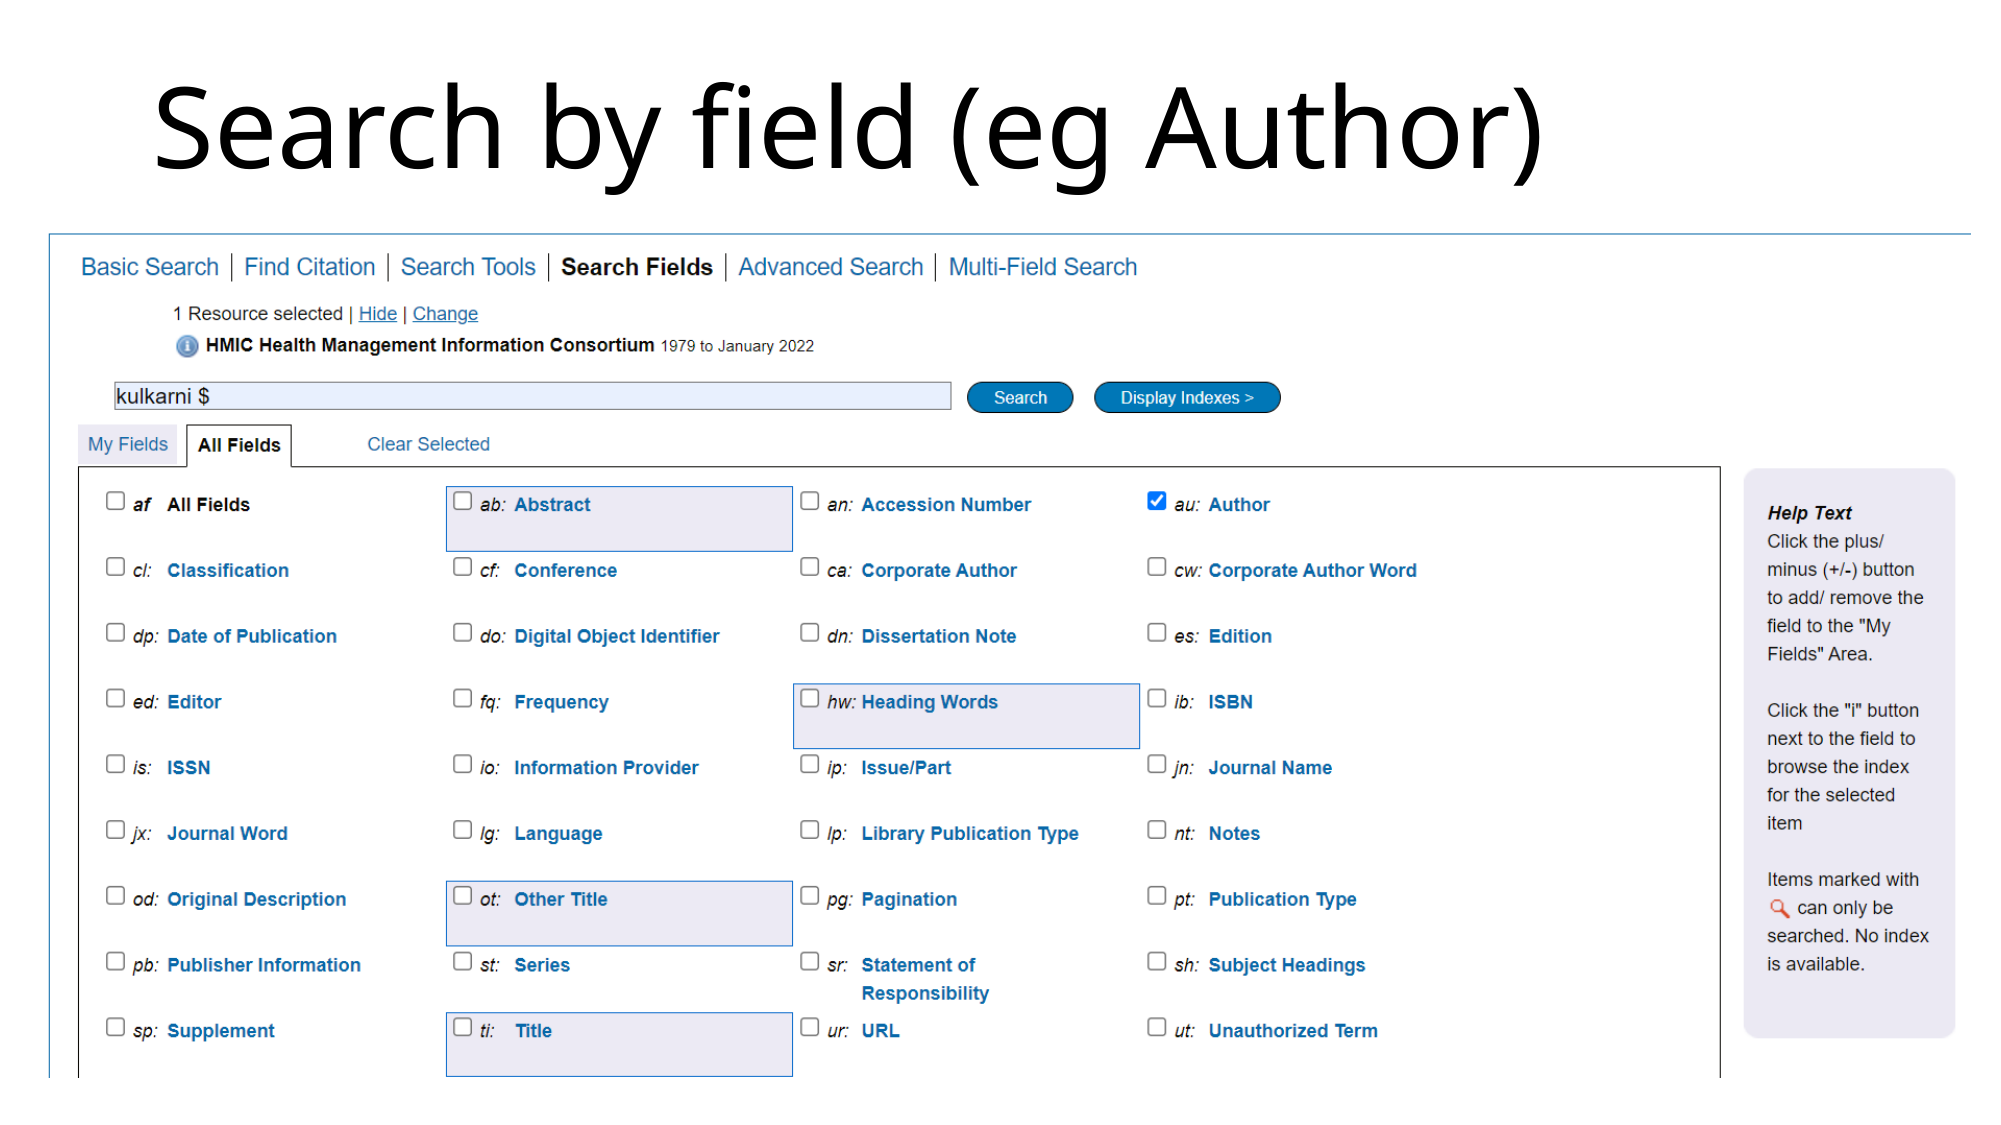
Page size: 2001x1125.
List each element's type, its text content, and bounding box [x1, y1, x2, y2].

picture [29, 222, 1971, 1078]
title Search by field (eg Author) [137, 47, 1863, 201]
